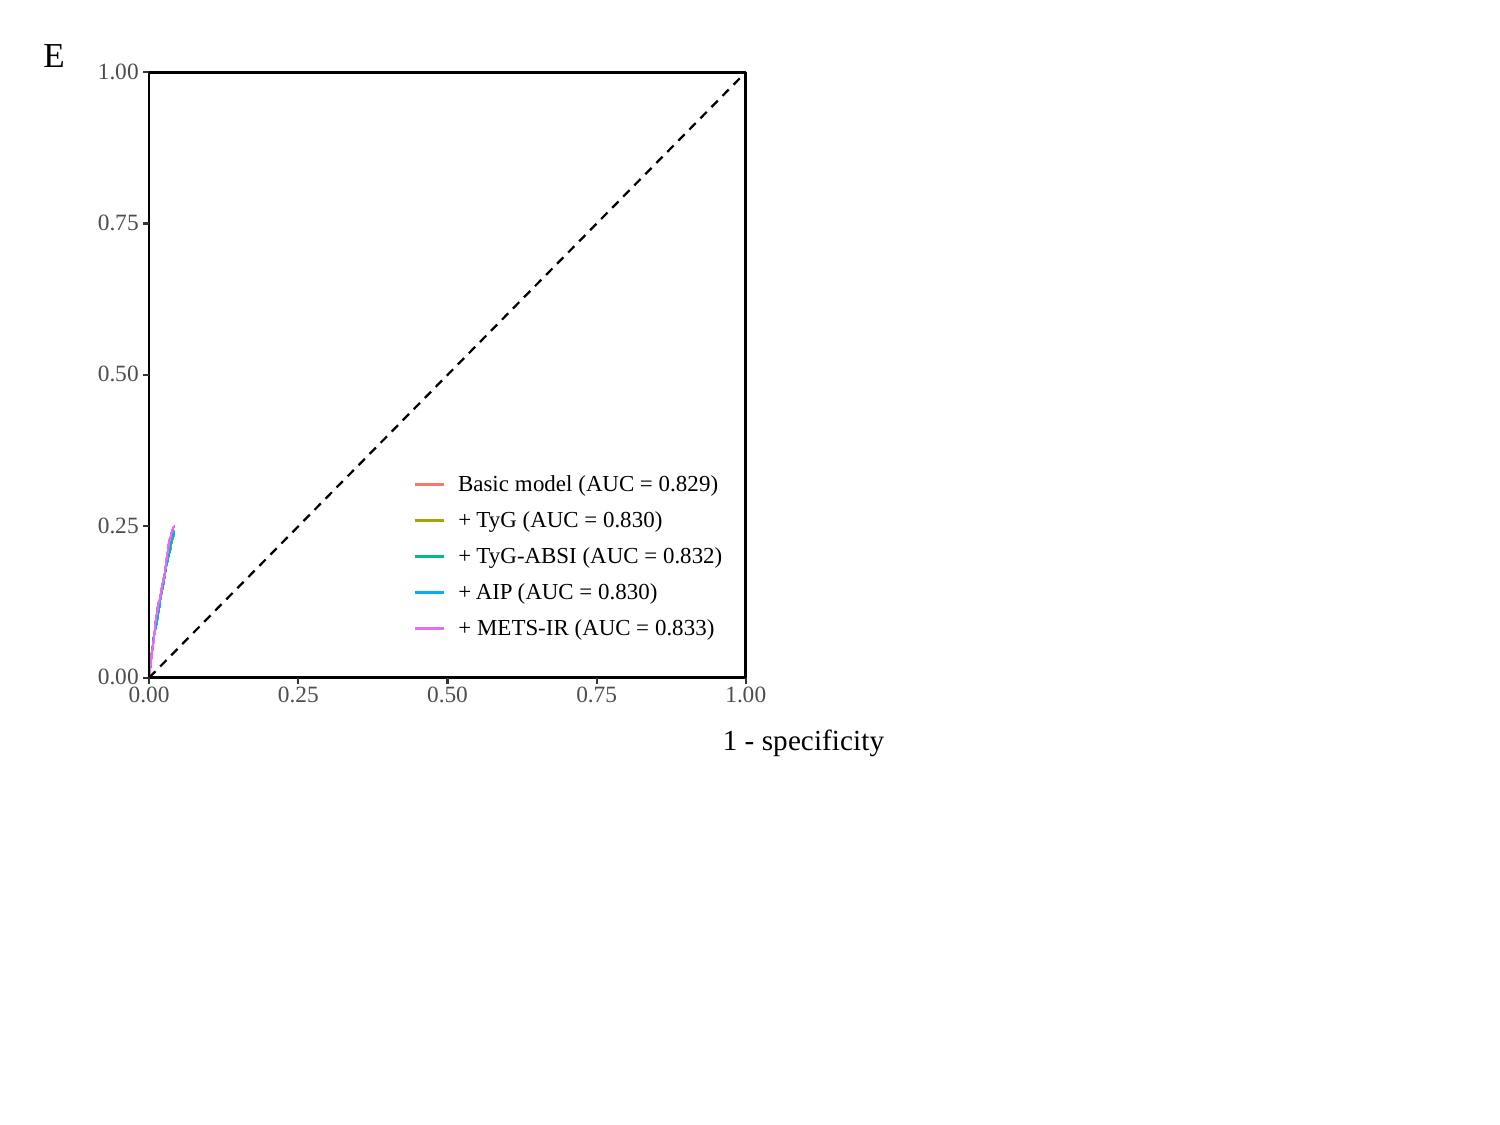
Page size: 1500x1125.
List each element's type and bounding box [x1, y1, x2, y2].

text_box [0, 0, 1500, 751]
